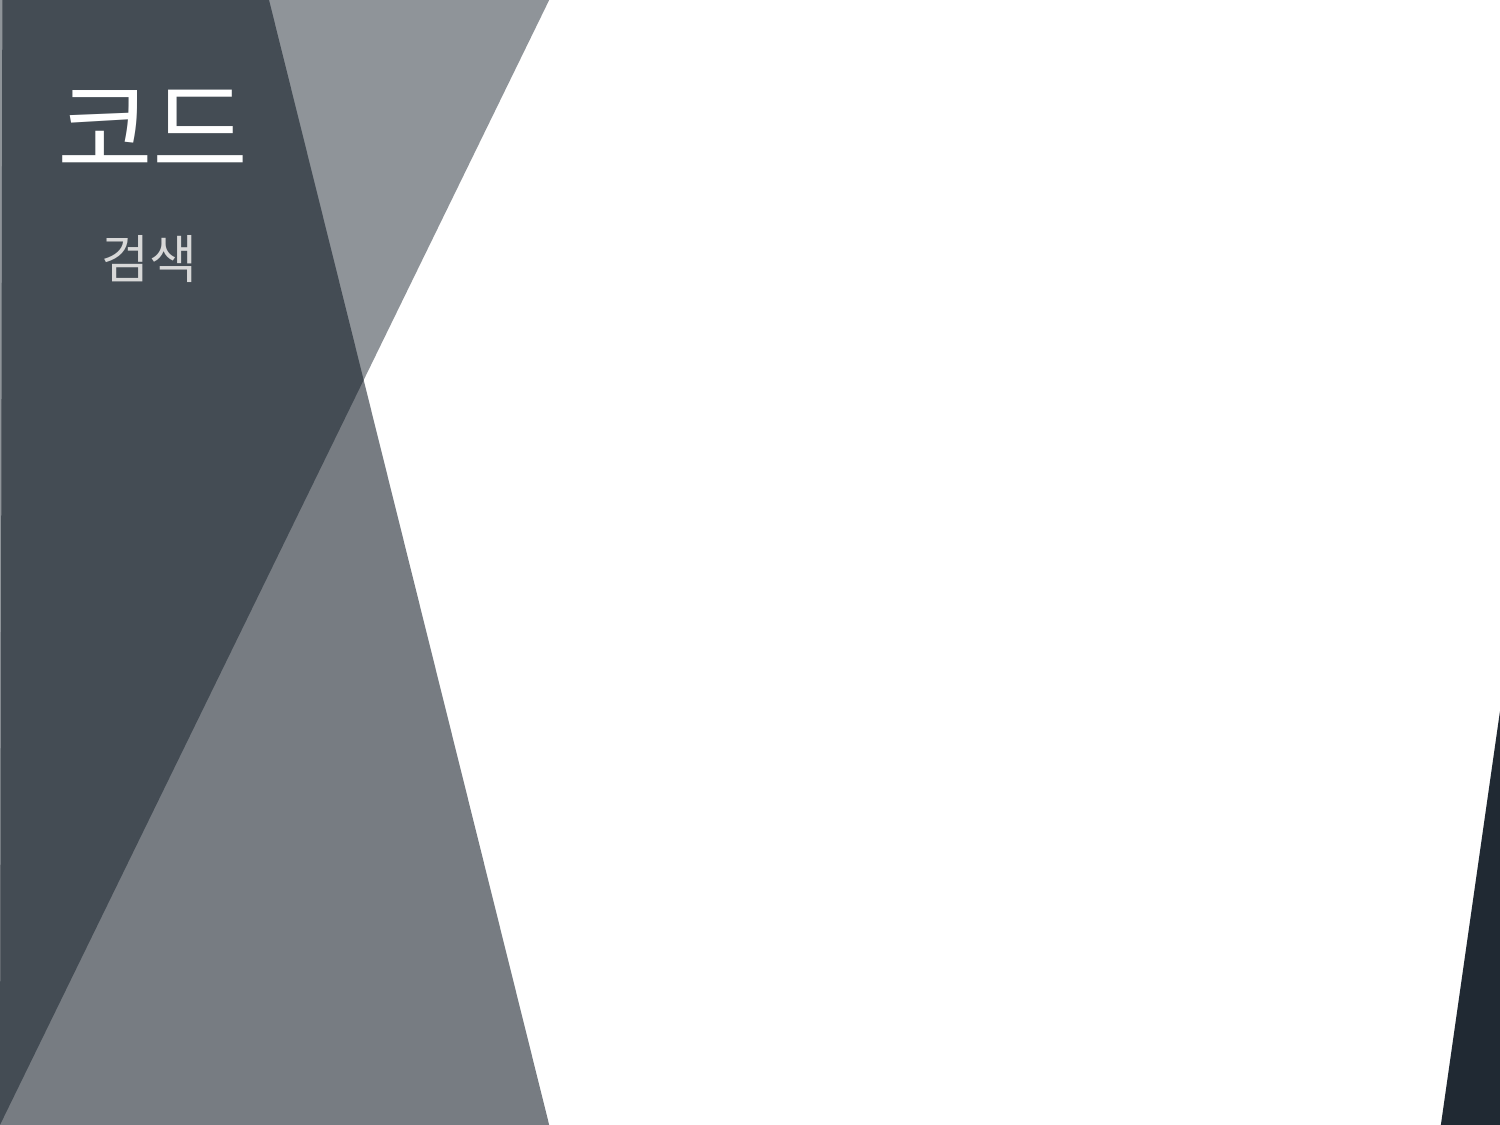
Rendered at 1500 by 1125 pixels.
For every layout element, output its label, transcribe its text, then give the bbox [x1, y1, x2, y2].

text_box [271, 0, 551, 379]
text_box 검색 [6, 218, 293, 1125]
text_box 코드 [6, 32, 300, 220]
text_box [0, 0, 279, 1125]
text_box [293, 117, 551, 1125]
text_box [1439, 709, 1500, 1125]
